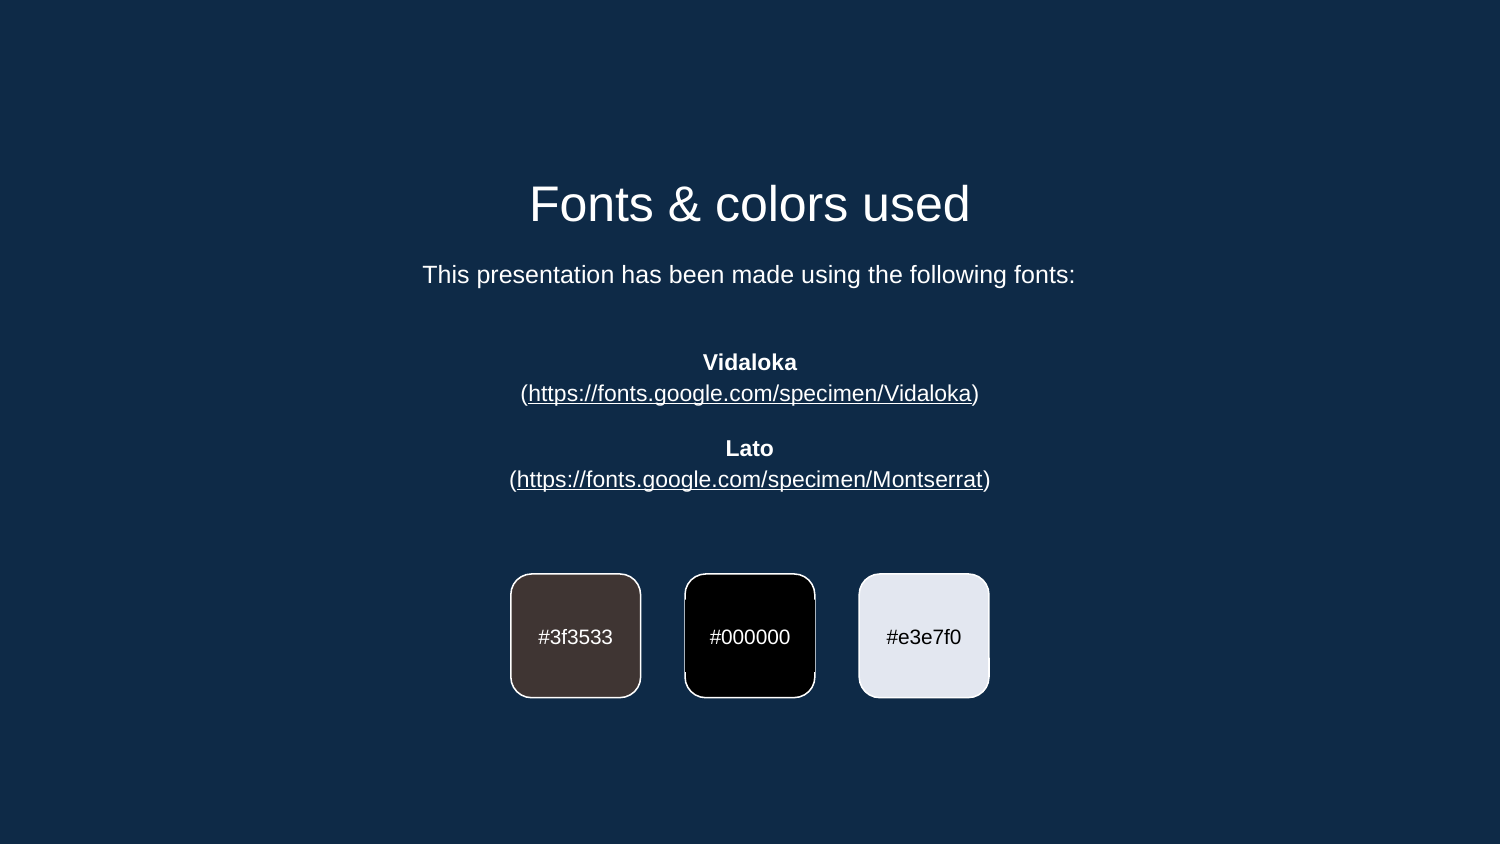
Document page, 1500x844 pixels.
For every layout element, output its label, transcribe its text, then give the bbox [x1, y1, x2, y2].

text_box [685, 573, 815, 599]
text_box #3f3533 [510, 599, 641, 672]
title Fonts & colors used [171, 156, 1328, 236]
text_box [510, 672, 641, 698]
text_box [685, 672, 815, 698]
text_box [859, 573, 989, 599]
list Vidaloka (https://fonts.google.com/specimen/Vidaloka) Lato (https://fonts.google.com/specimen/Montserrat) [171, 314, 1328, 521]
text_box [510, 573, 641, 599]
text_box #e3e7f0 [859, 599, 989, 672]
list This presentation has been made using the following fonts: [171, 239, 1328, 312]
text_box #000000 [685, 599, 815, 672]
text_box [859, 672, 989, 698]
